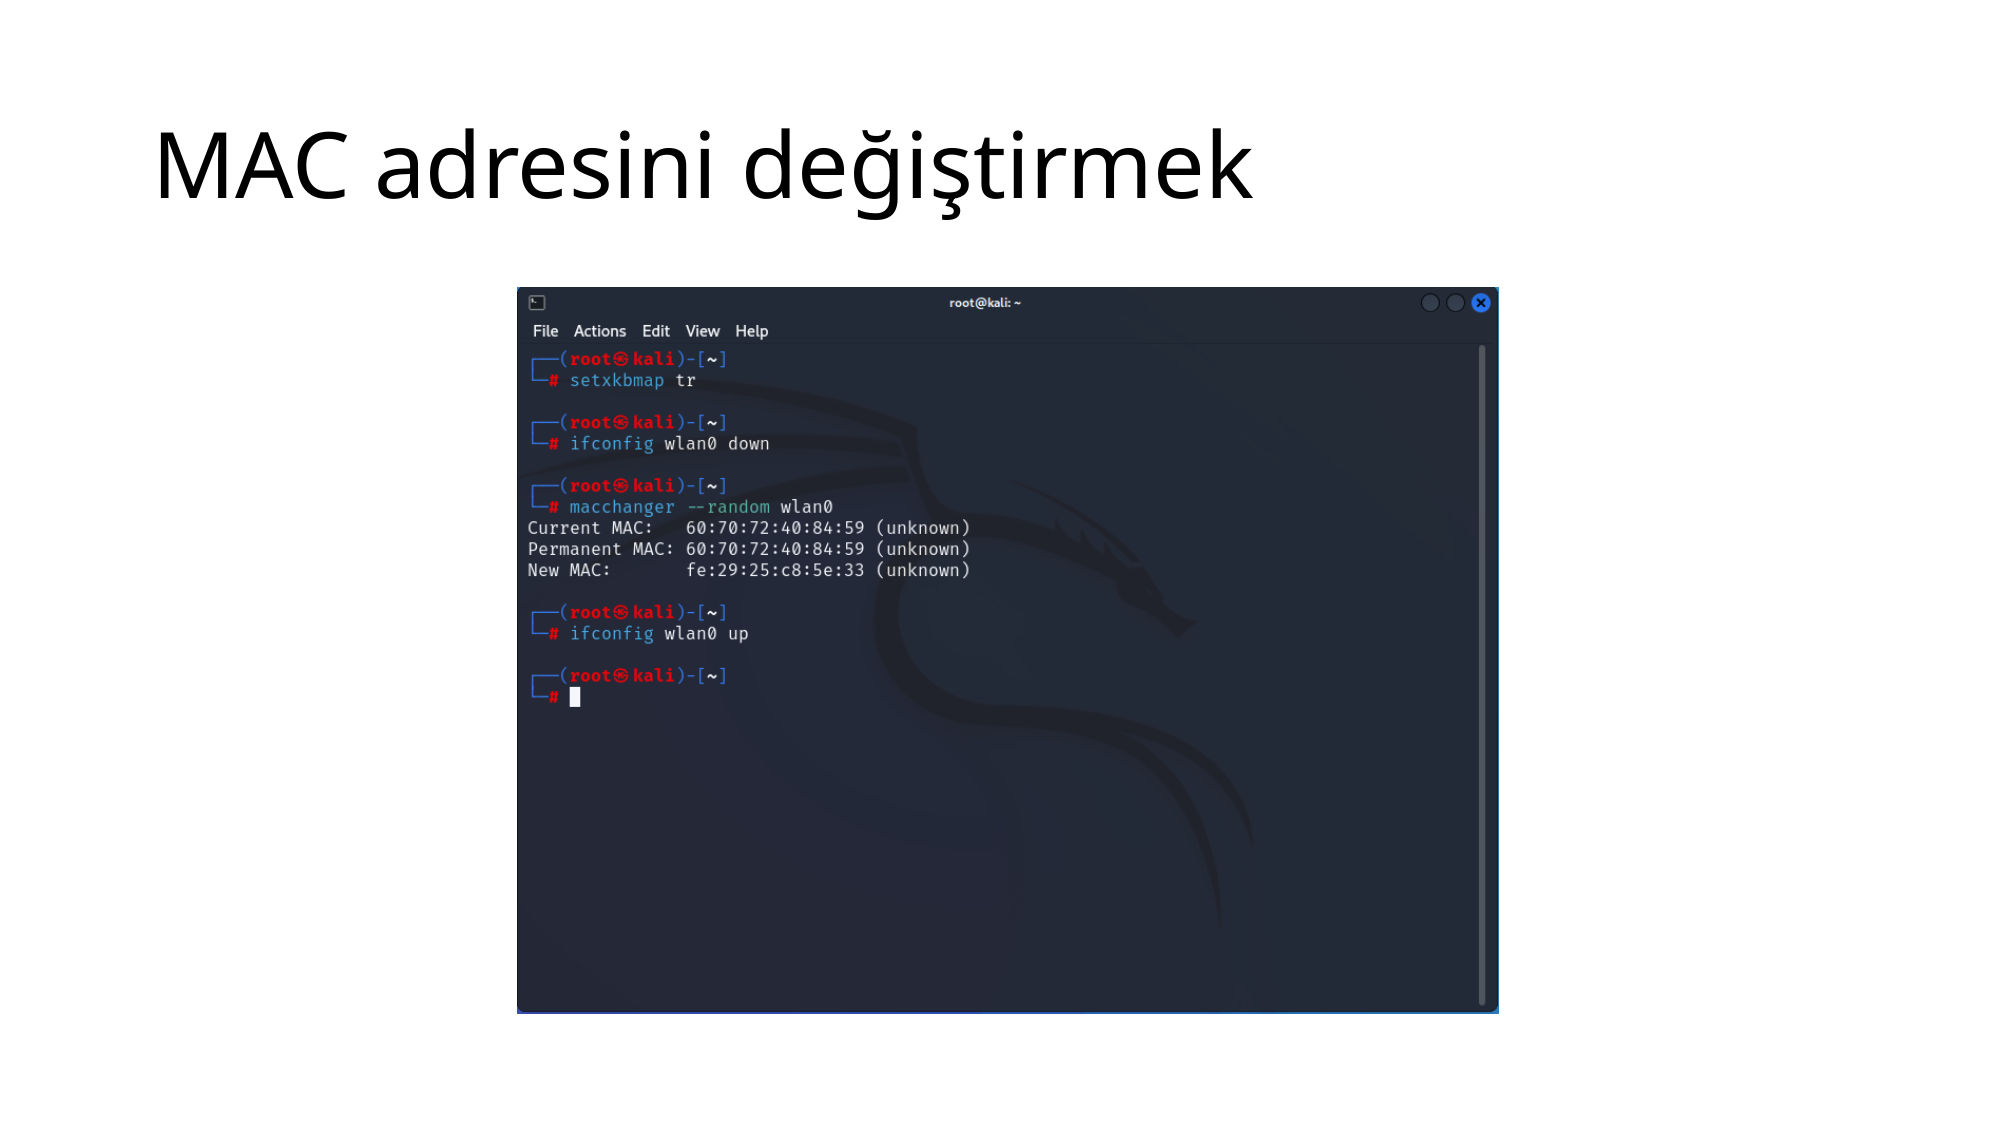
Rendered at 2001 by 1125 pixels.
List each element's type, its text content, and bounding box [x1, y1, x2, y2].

title MAC adresini değiştirmek [137, 59, 1863, 278]
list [517, 287, 1499, 1014]
